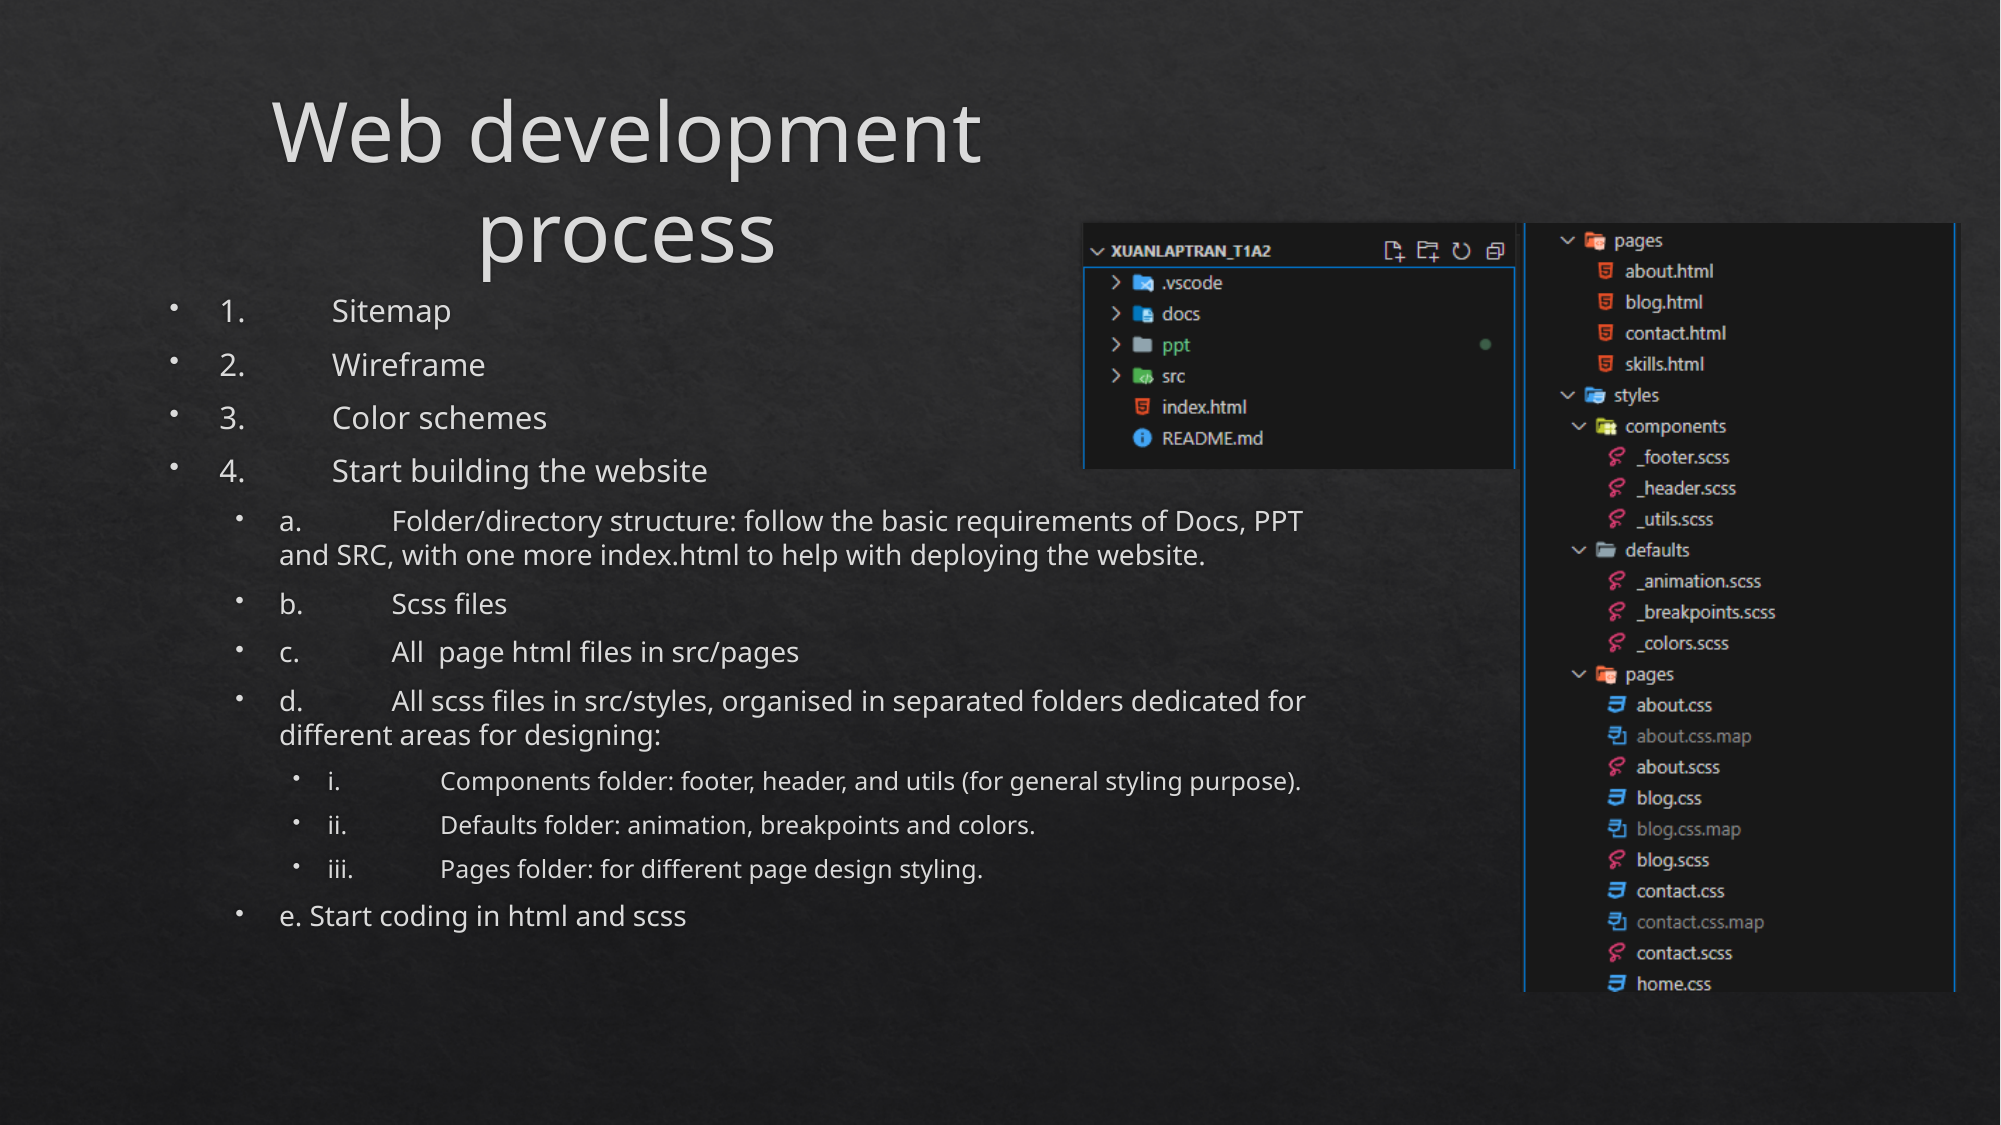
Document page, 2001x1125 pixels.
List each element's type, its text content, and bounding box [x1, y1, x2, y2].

list 1. Sitemap 2. Wireframe 3. Color schemes 4. Start building the website a. Folder/directory structure: follow the basic requirements of Docs, PPT and SRC, with one more index.html to help with deploying the website. b. Scss files c. All page html files in src/pages d. All scss files in src/styles, organised in separated folders dedicated for different areas for designing: i. Components folder: footer, header, and utils (for general styling purpose). ii. Defaults folder: animation, breakpoints and colors. iii. Pages folder: for different page design styling. e. Start coding in html and scss [149, 284, 1361, 950]
title Web development process [149, 99, 1105, 260]
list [1082, 223, 1515, 469]
picture [1520, 223, 1961, 992]
